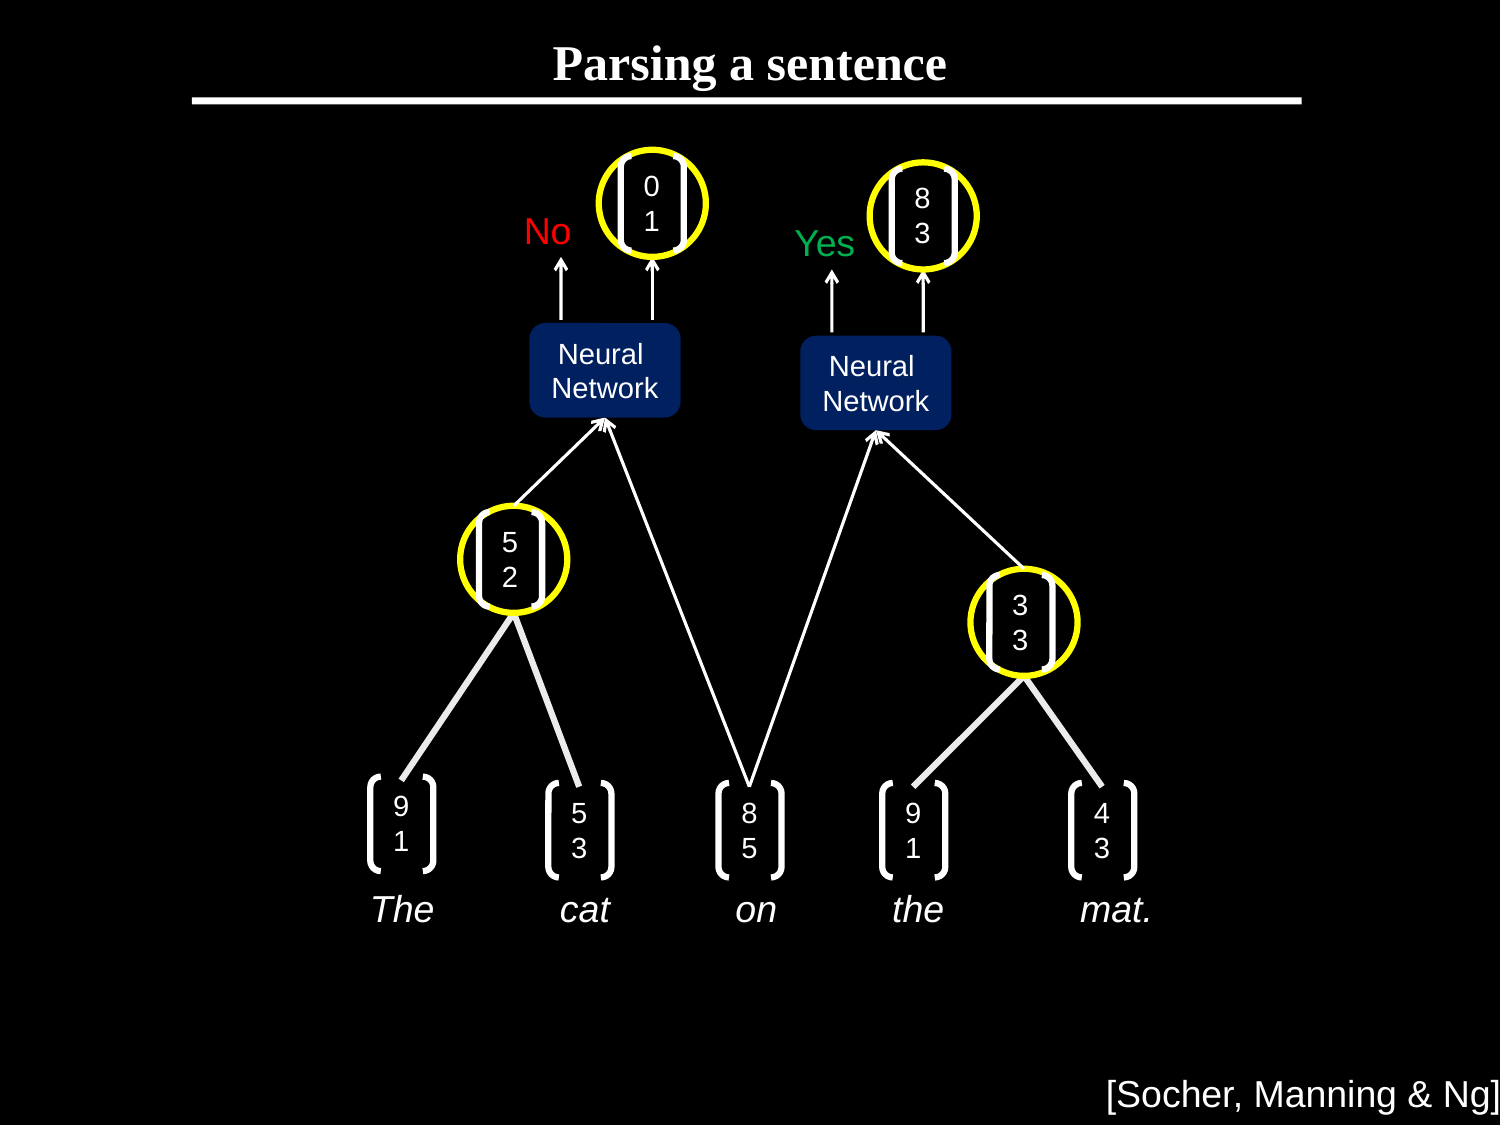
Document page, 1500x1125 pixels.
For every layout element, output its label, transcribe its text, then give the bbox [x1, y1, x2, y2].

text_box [1029, 574, 1053, 670]
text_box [478, 511, 492, 607]
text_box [718, 794, 782, 878]
title Parsing a sentence [224, 34, 1276, 86]
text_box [1071, 782, 1135, 878]
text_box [548, 795, 612, 878]
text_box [400, 505, 493, 787]
text_box [Socher, Manning & Ng] [1090, 1062, 1500, 1123]
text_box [882, 794, 946, 878]
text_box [754, 162, 1025, 787]
text_box The cat on the mat. [355, 877, 1171, 938]
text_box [1029, 568, 1103, 787]
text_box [497, 149, 750, 787]
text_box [370, 776, 434, 872]
